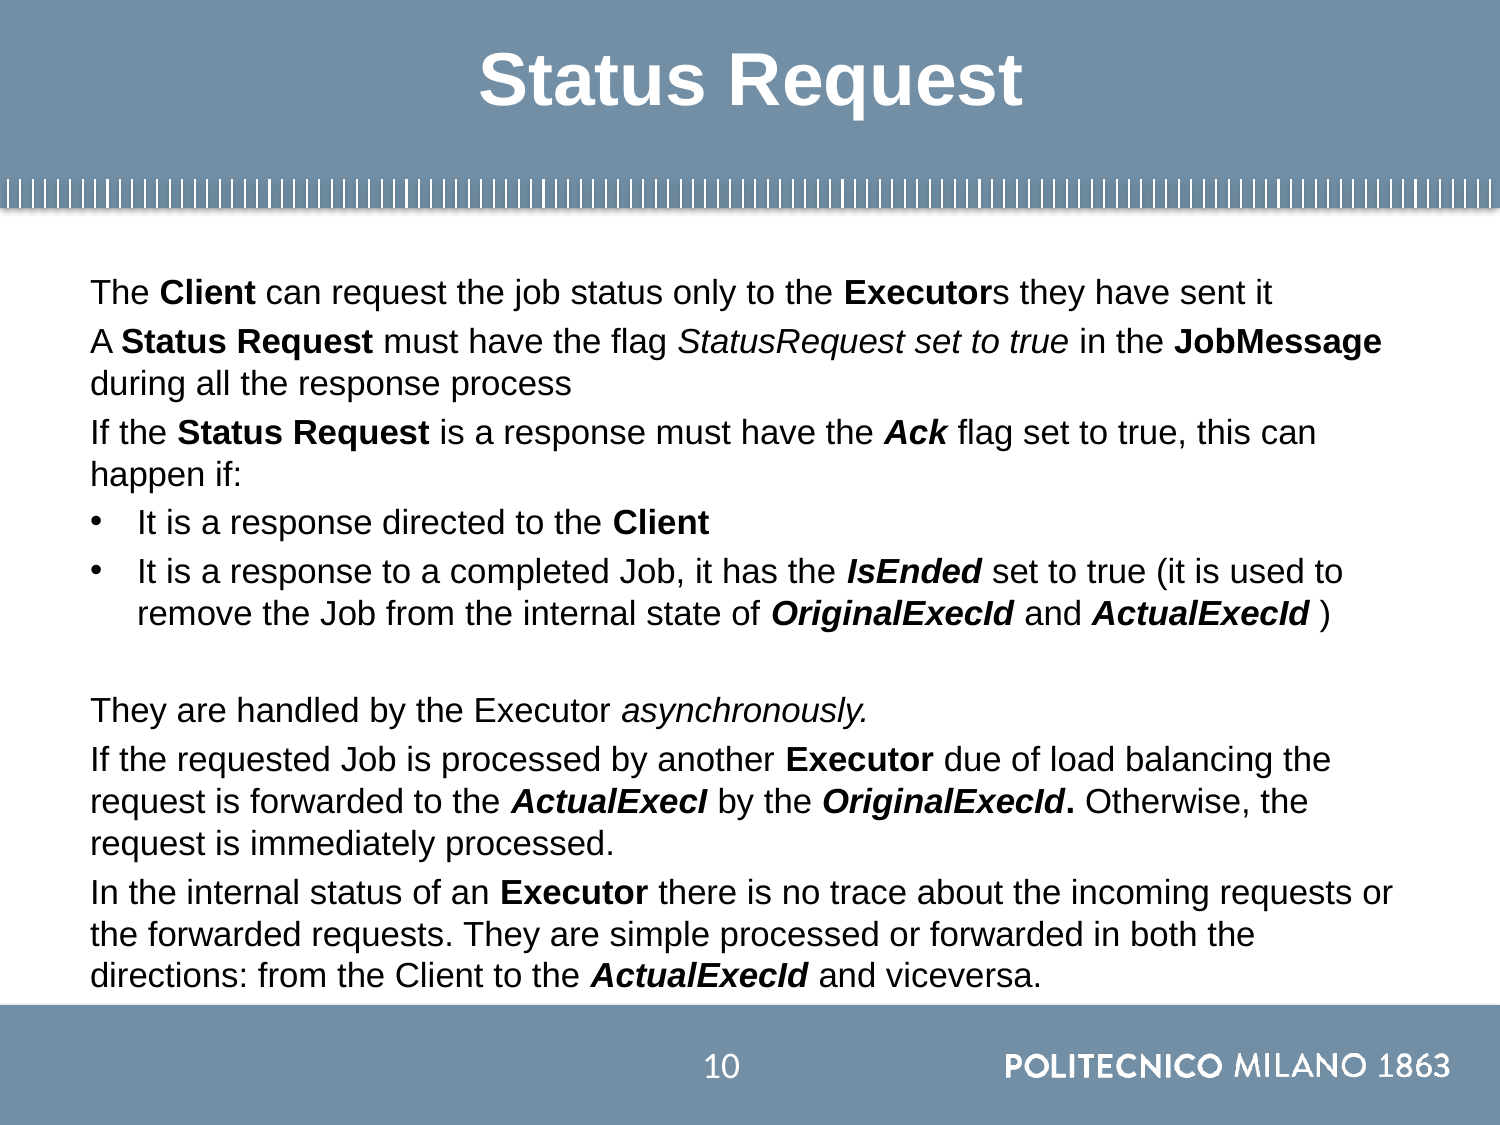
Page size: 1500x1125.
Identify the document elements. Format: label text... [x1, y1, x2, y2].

slide_number 10 [687, 1033, 812, 1096]
picture [999, 1041, 1456, 1089]
title Status Request [47, 22, 1455, 161]
list The Client can request the job status only to the Executors they have sent it A Status Request must have the flag StatusRequest set to true in the JobMessage during all the response process If the Status Request is a response must have the Ack flag set to true, this can happen if: It is a response directed to the Client It is a response to a completed Job, it has the IsEnded set to true (it is used to remove the Job from the internal state of OriginalExecId and ActualExecId ) They are handled by the Executor asynchronously. If the requested Job is processed by another Executor due of load balancing the request is forwarded to the ActualExecI by the OriginalExecId. Otherwise, the request is immediately processed. In the internal status of an Executor there is no trace about the incoming requests or the forwarded requests. They are simple processed or forwarded in both the directions: from the Client to the ActualExecId and viceversa. [75, 262, 1441, 1005]
